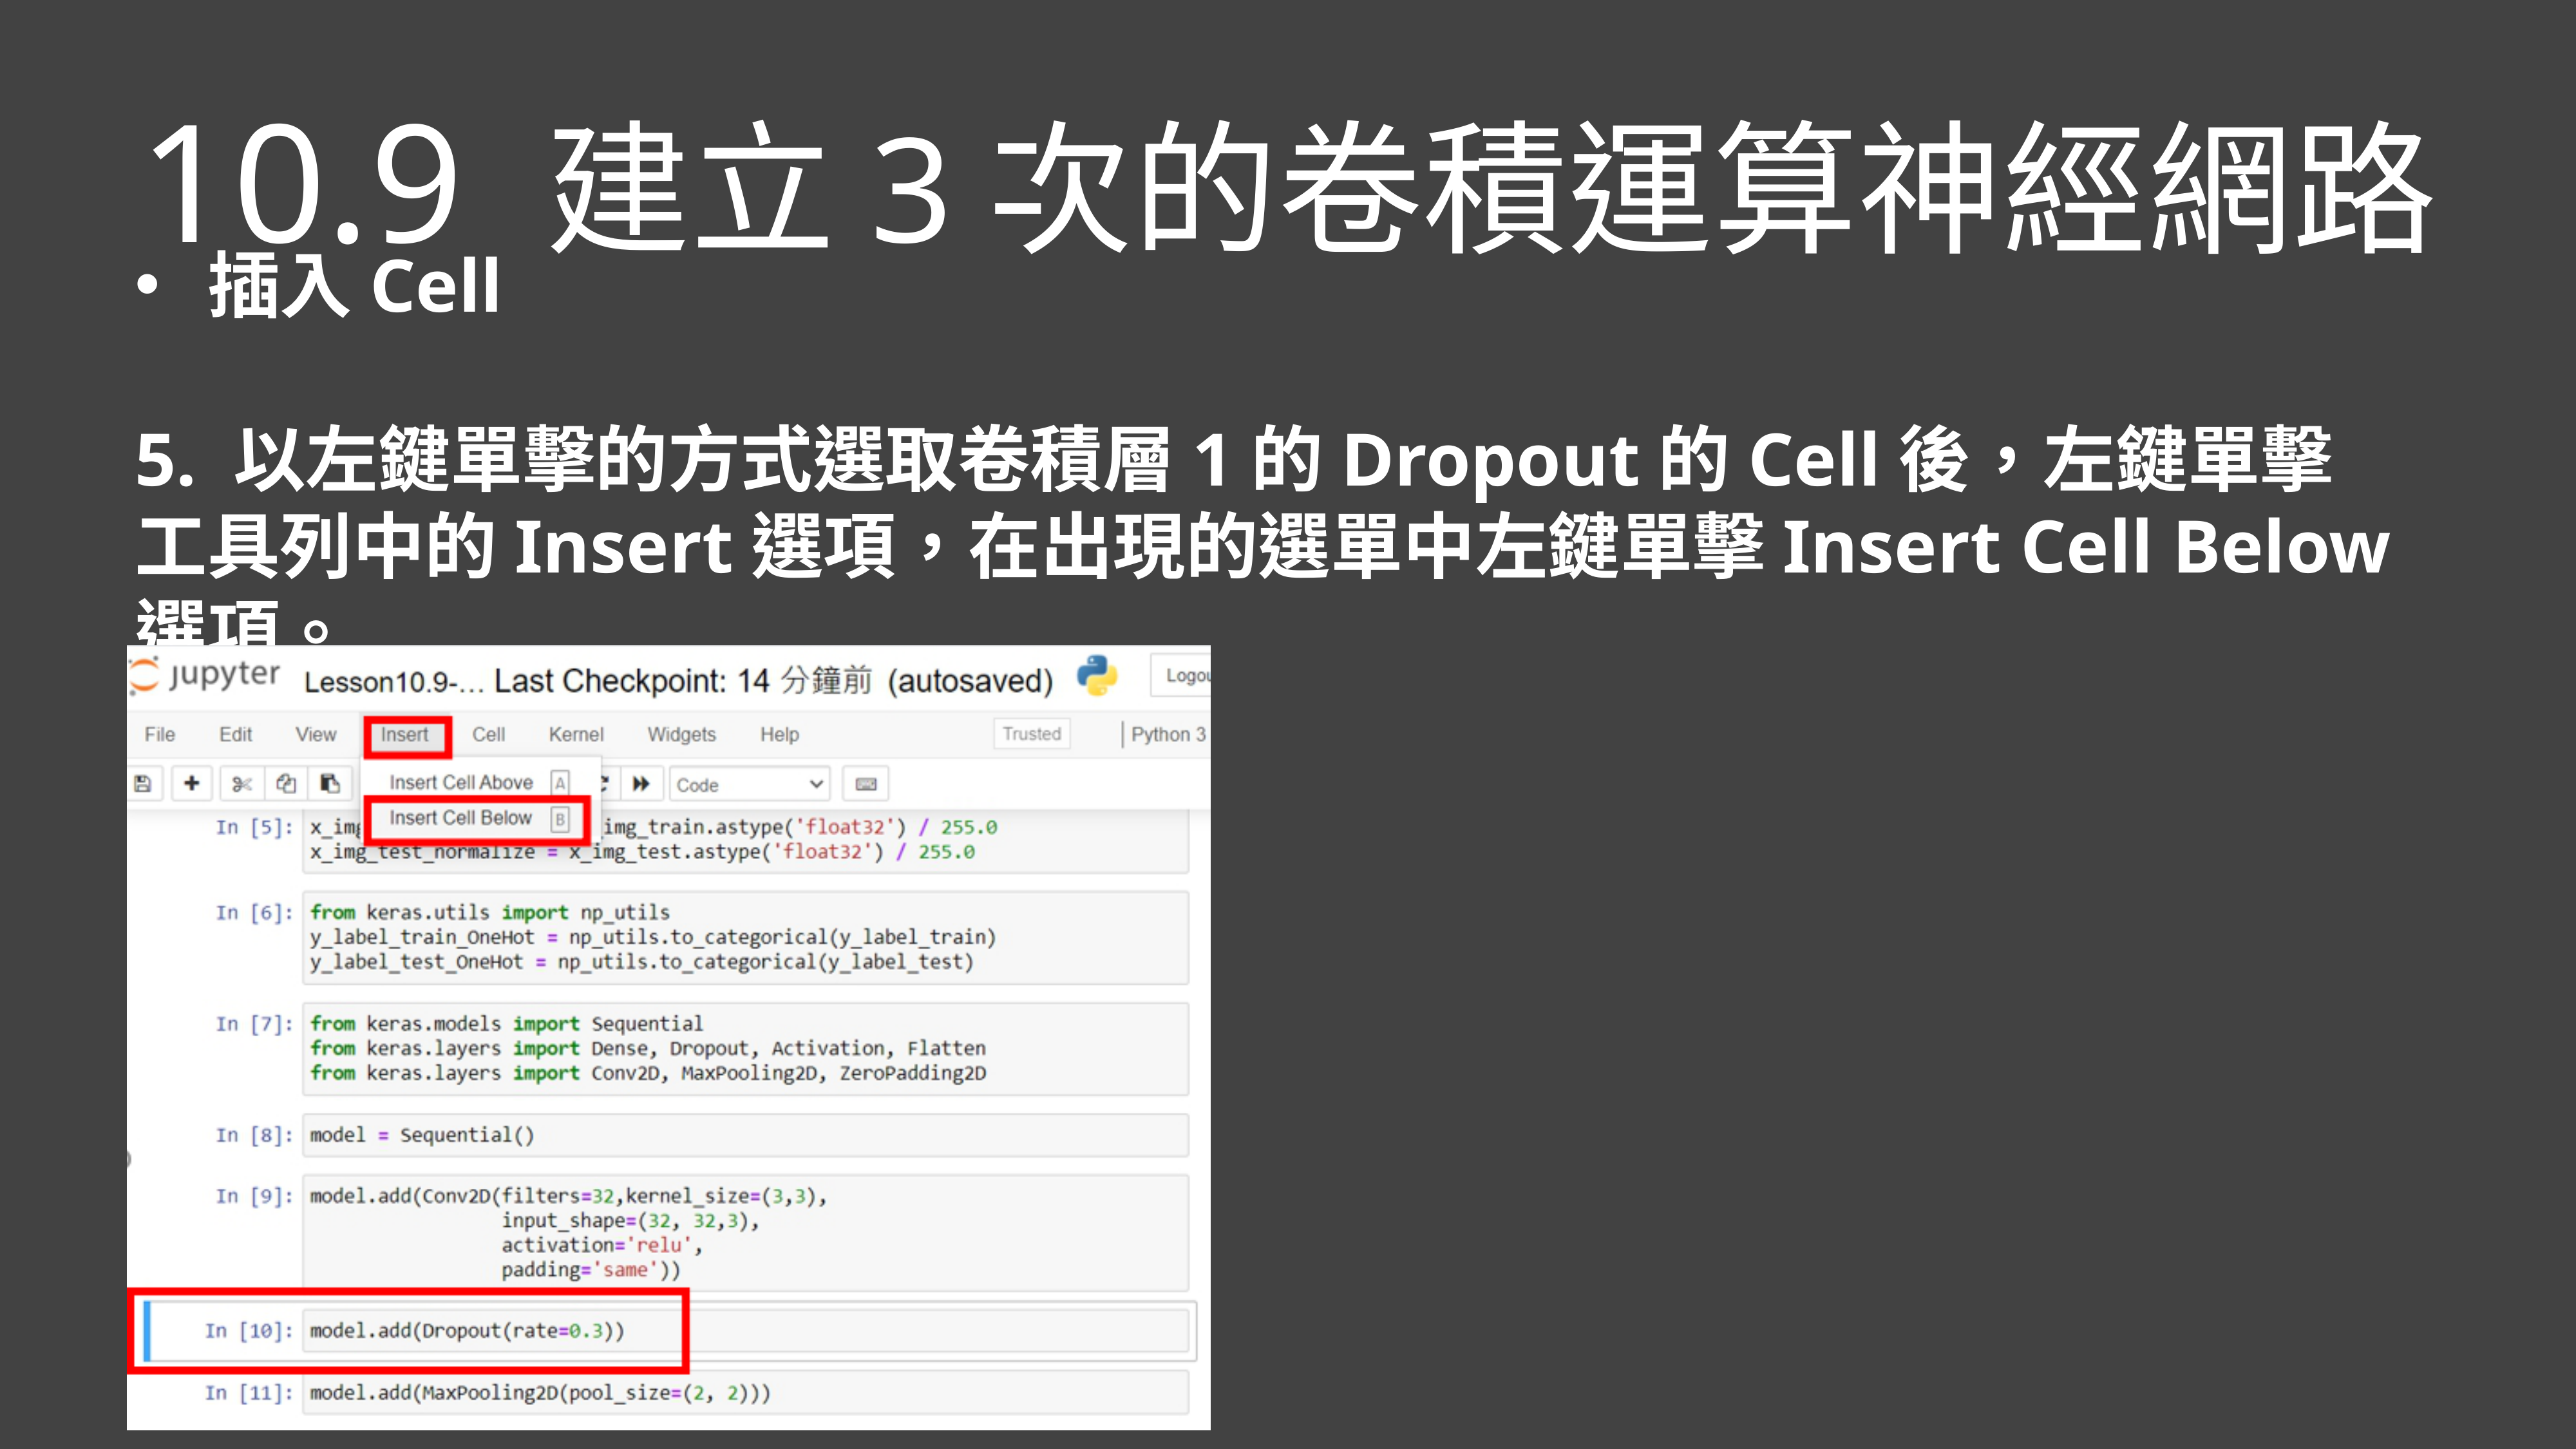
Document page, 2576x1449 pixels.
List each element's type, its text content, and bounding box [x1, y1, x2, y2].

text_box 插入Cell 5. 以左鍵單擊的方式選取卷積層1的Dropout的Cell後，左鍵單擊工具列中的Insert選項，在出現的選單中左鍵單擊Insert Cell Below選項。 [127, 232, 2405, 682]
picture [127, 645, 1211, 1430]
title 10.9 建立3次的卷積運算神經網路 [127, 4, 2449, 350]
